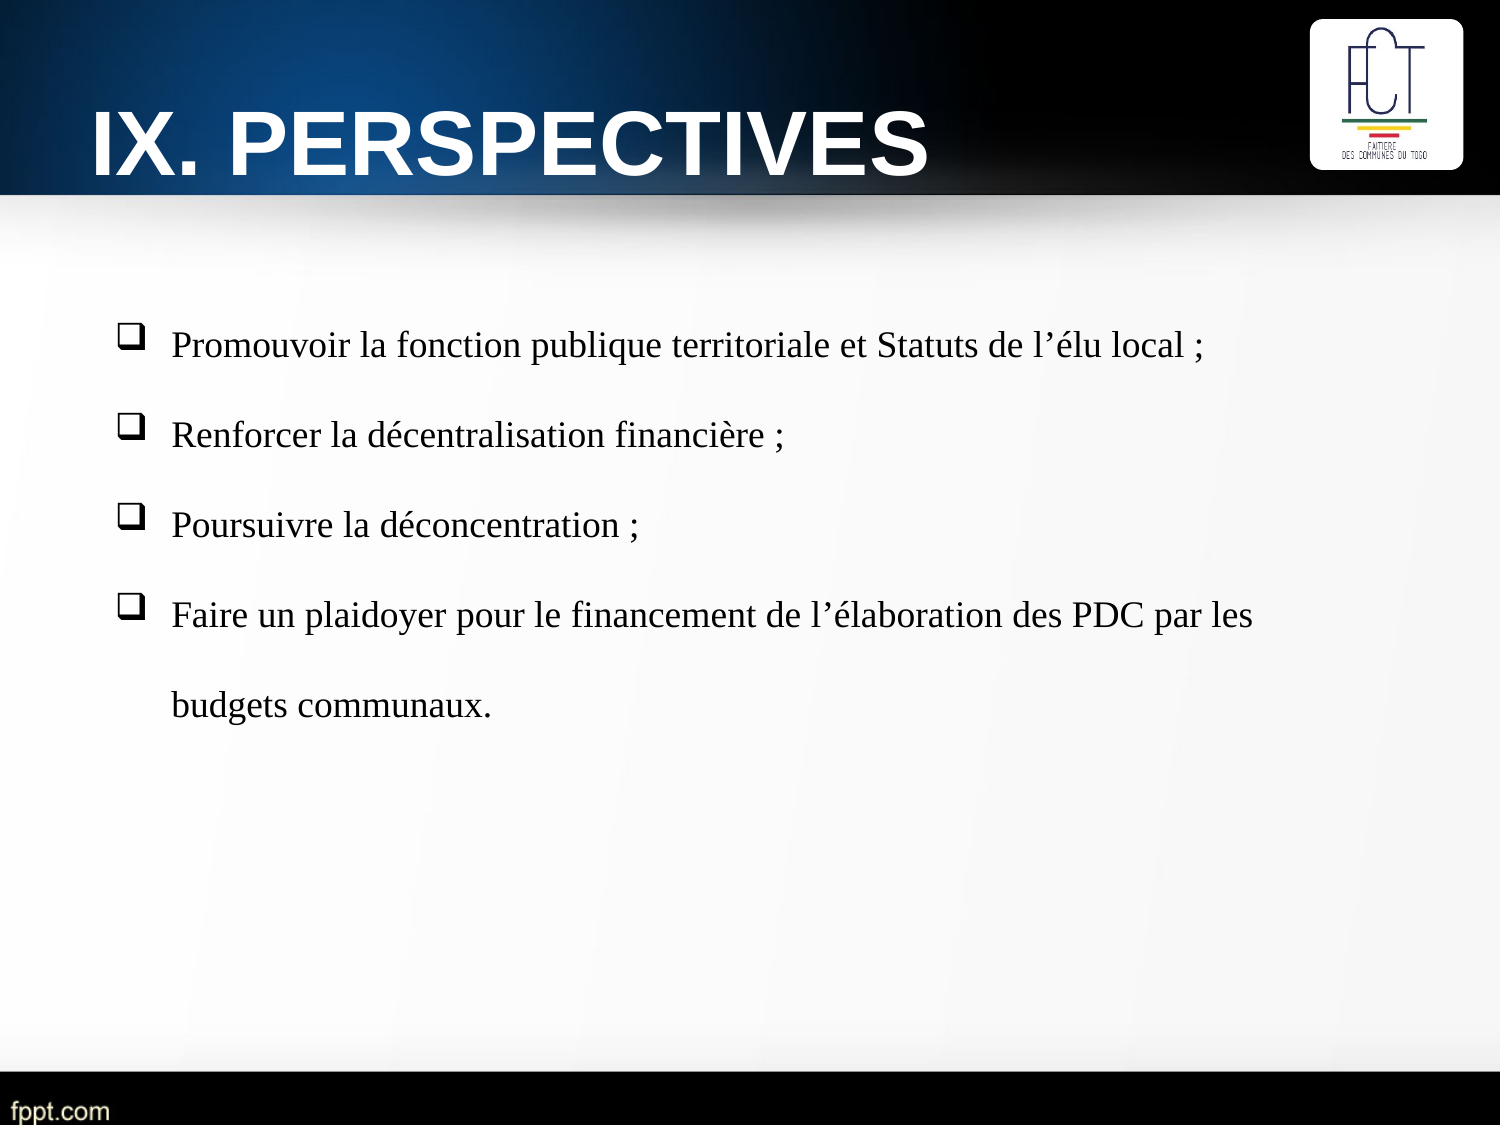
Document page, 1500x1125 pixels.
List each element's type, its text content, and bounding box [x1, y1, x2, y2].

title IX. PERSPECTIVES [75, 45, 1425, 233]
text_box Promouvoir la fonction publique territoriale et Statuts de l’élu local ; Renforcer la décentralisation financière ; Poursuivre la déconcentration ; Faire un plaidoyer pour le financement de l’élaboration des PDC par les budgets communaux. [100, 267, 1329, 732]
picture [0, 0, 1500, 1125]
